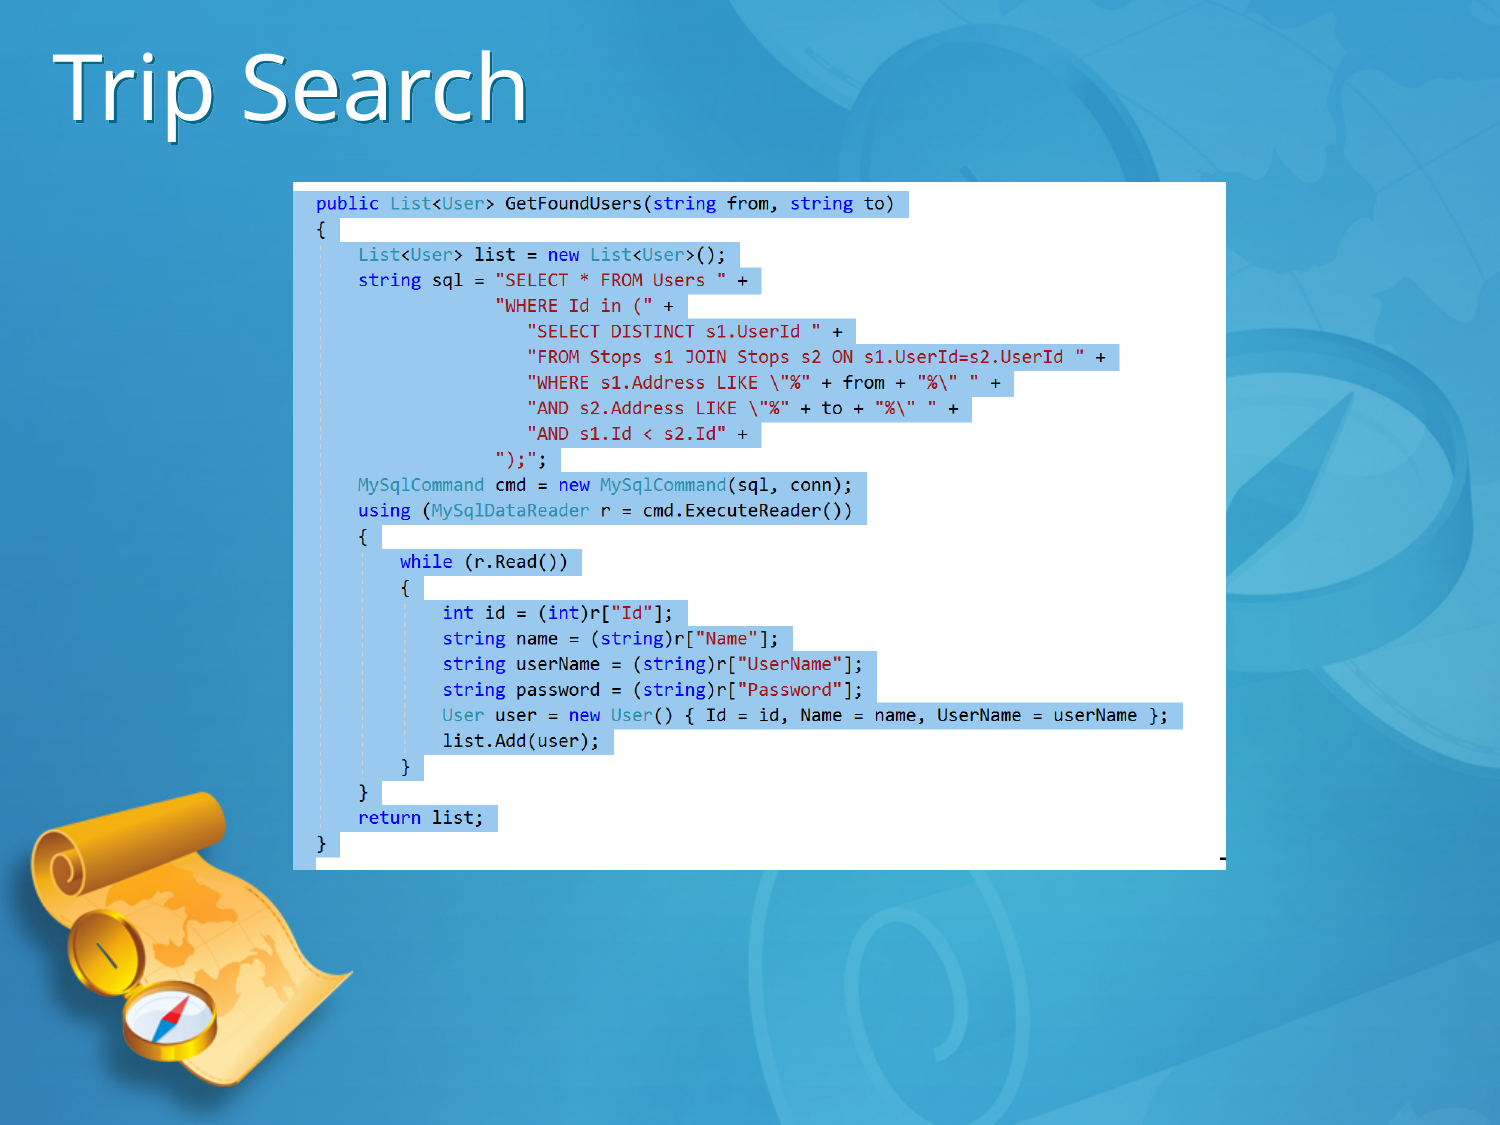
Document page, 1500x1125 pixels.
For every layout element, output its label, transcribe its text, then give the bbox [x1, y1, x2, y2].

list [292, 182, 1226, 870]
picture [0, 0, 1500, 1125]
title Trip Search [37, 24, 1238, 143]
